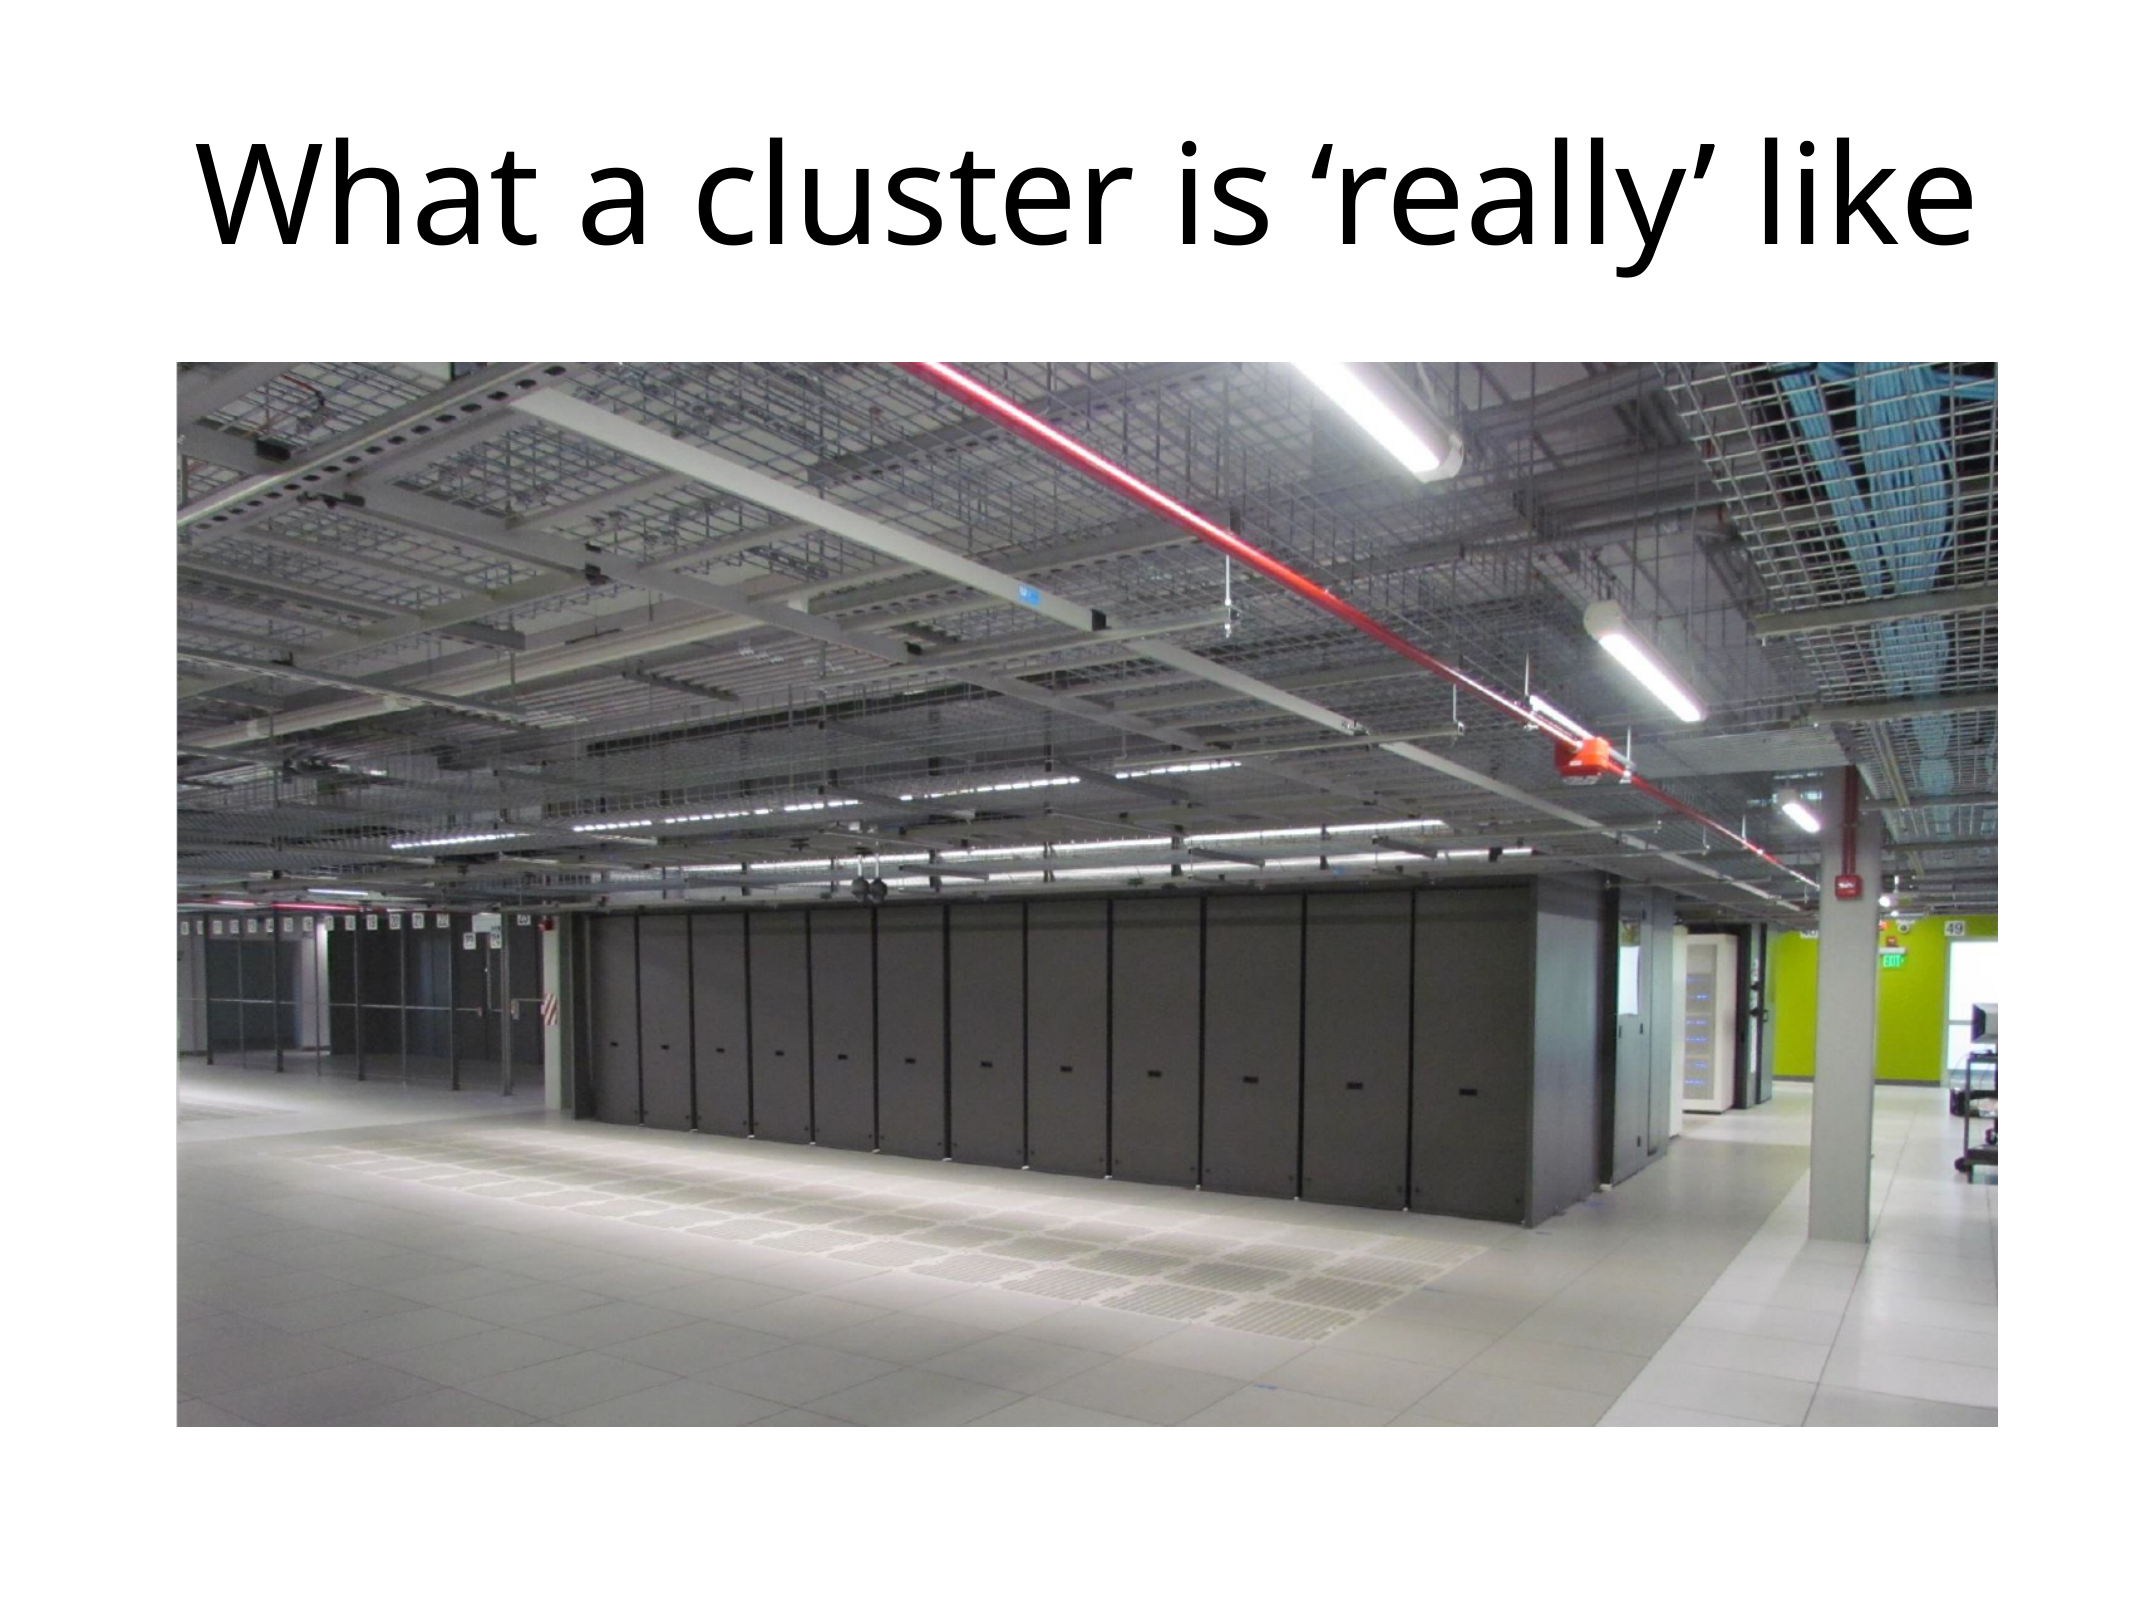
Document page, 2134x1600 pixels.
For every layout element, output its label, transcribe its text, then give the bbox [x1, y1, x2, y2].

title What a cluster is ‘really’ like [176, 76, 1999, 301]
picture [176, 362, 1998, 1427]
